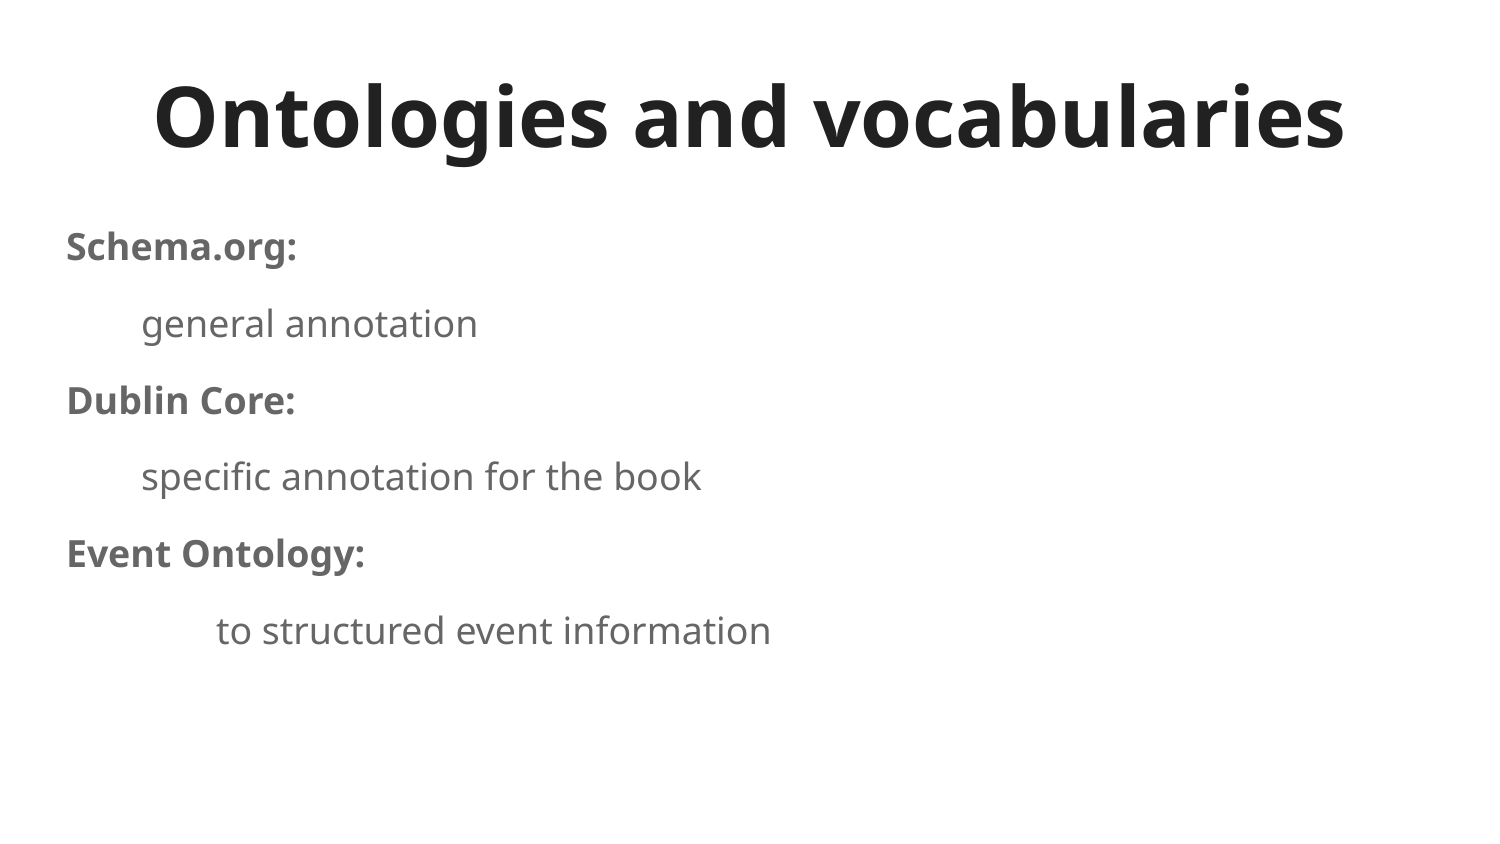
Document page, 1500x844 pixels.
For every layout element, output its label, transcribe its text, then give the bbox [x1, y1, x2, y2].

title Ontologies and vocabularies [51, 48, 1449, 180]
list Schema.org: general annotation Dublin Core: specific annotation for the book Event Ontology: to structured event information [51, 201, 1449, 750]
